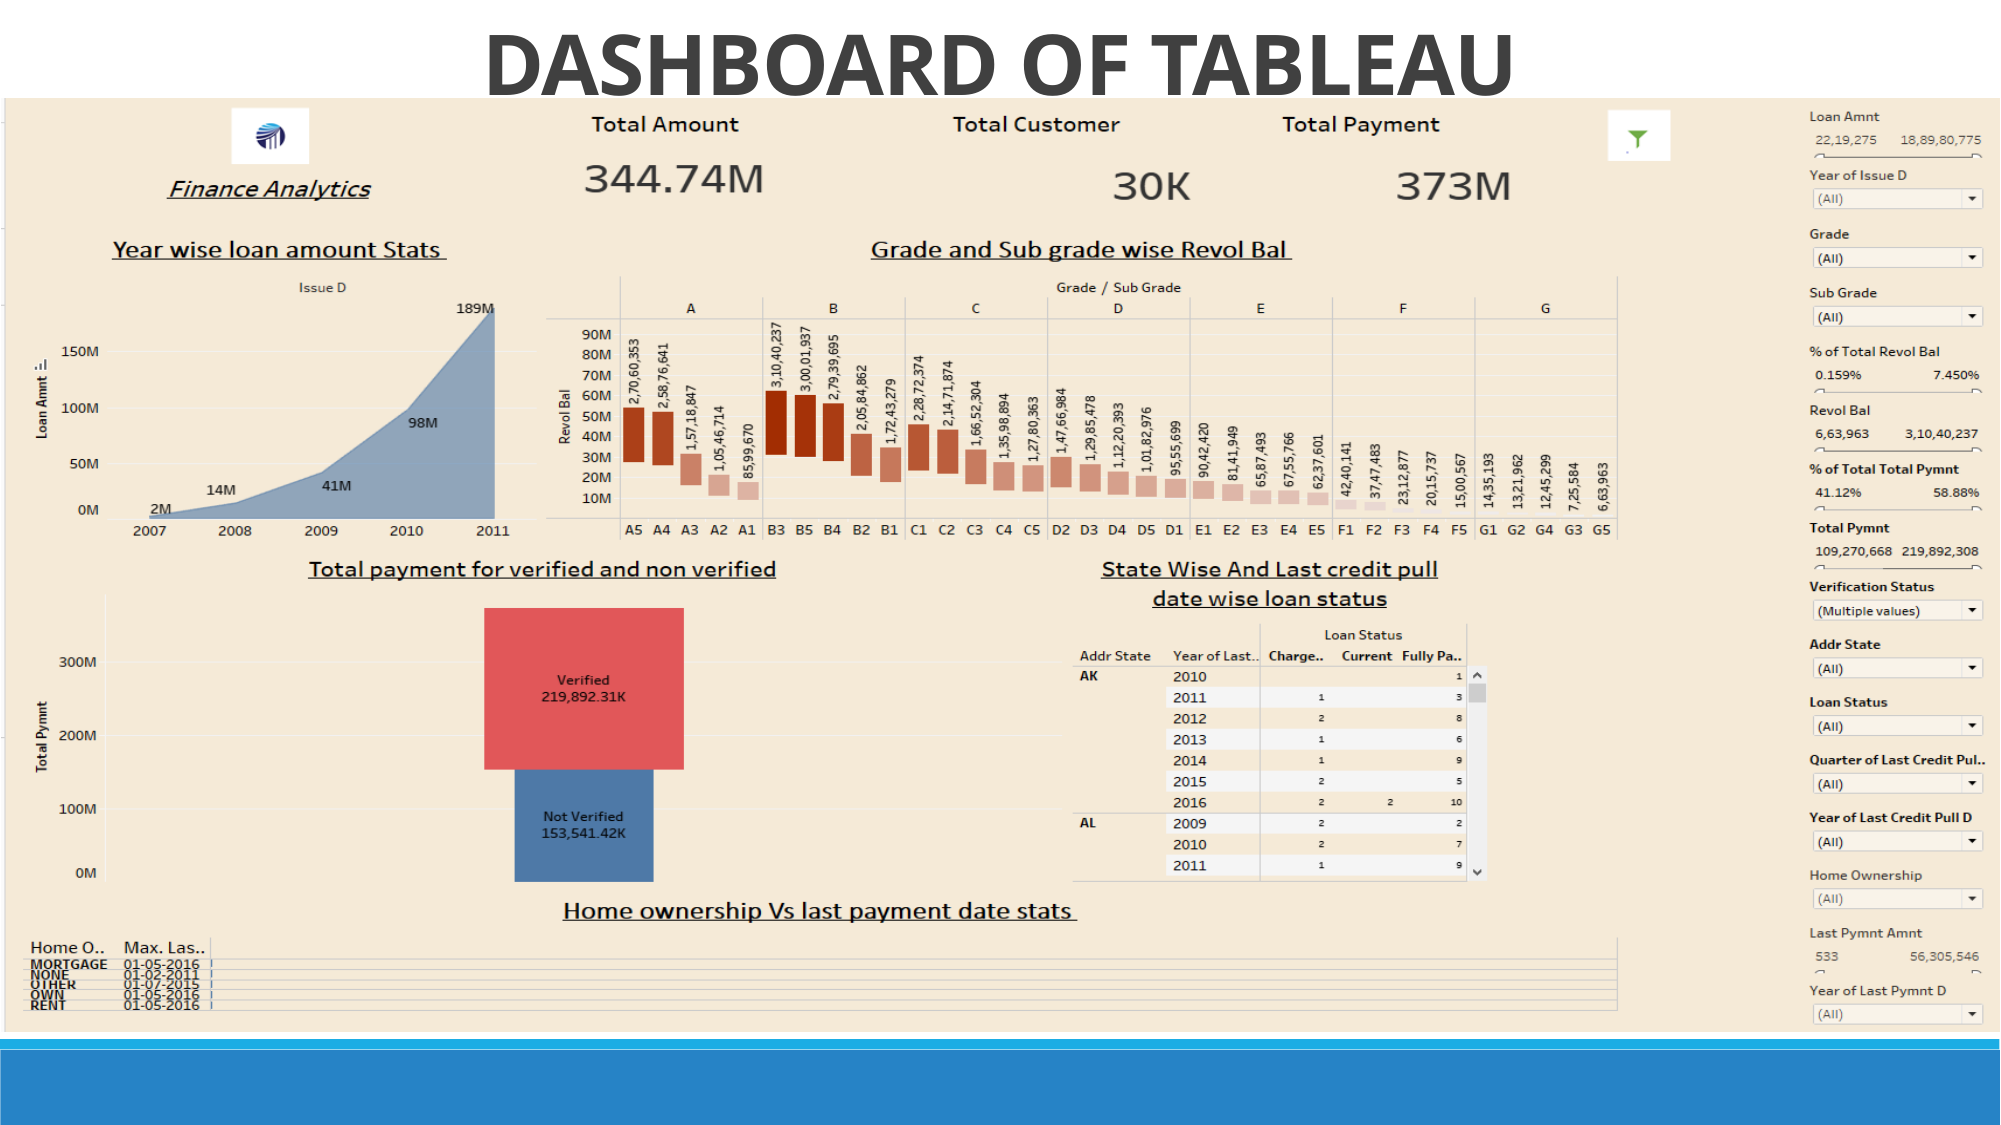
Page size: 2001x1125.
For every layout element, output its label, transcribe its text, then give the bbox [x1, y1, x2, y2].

title DASHBOARD OF TABLEAU [0, 18, 2000, 96]
picture [0, 97, 2000, 1033]
